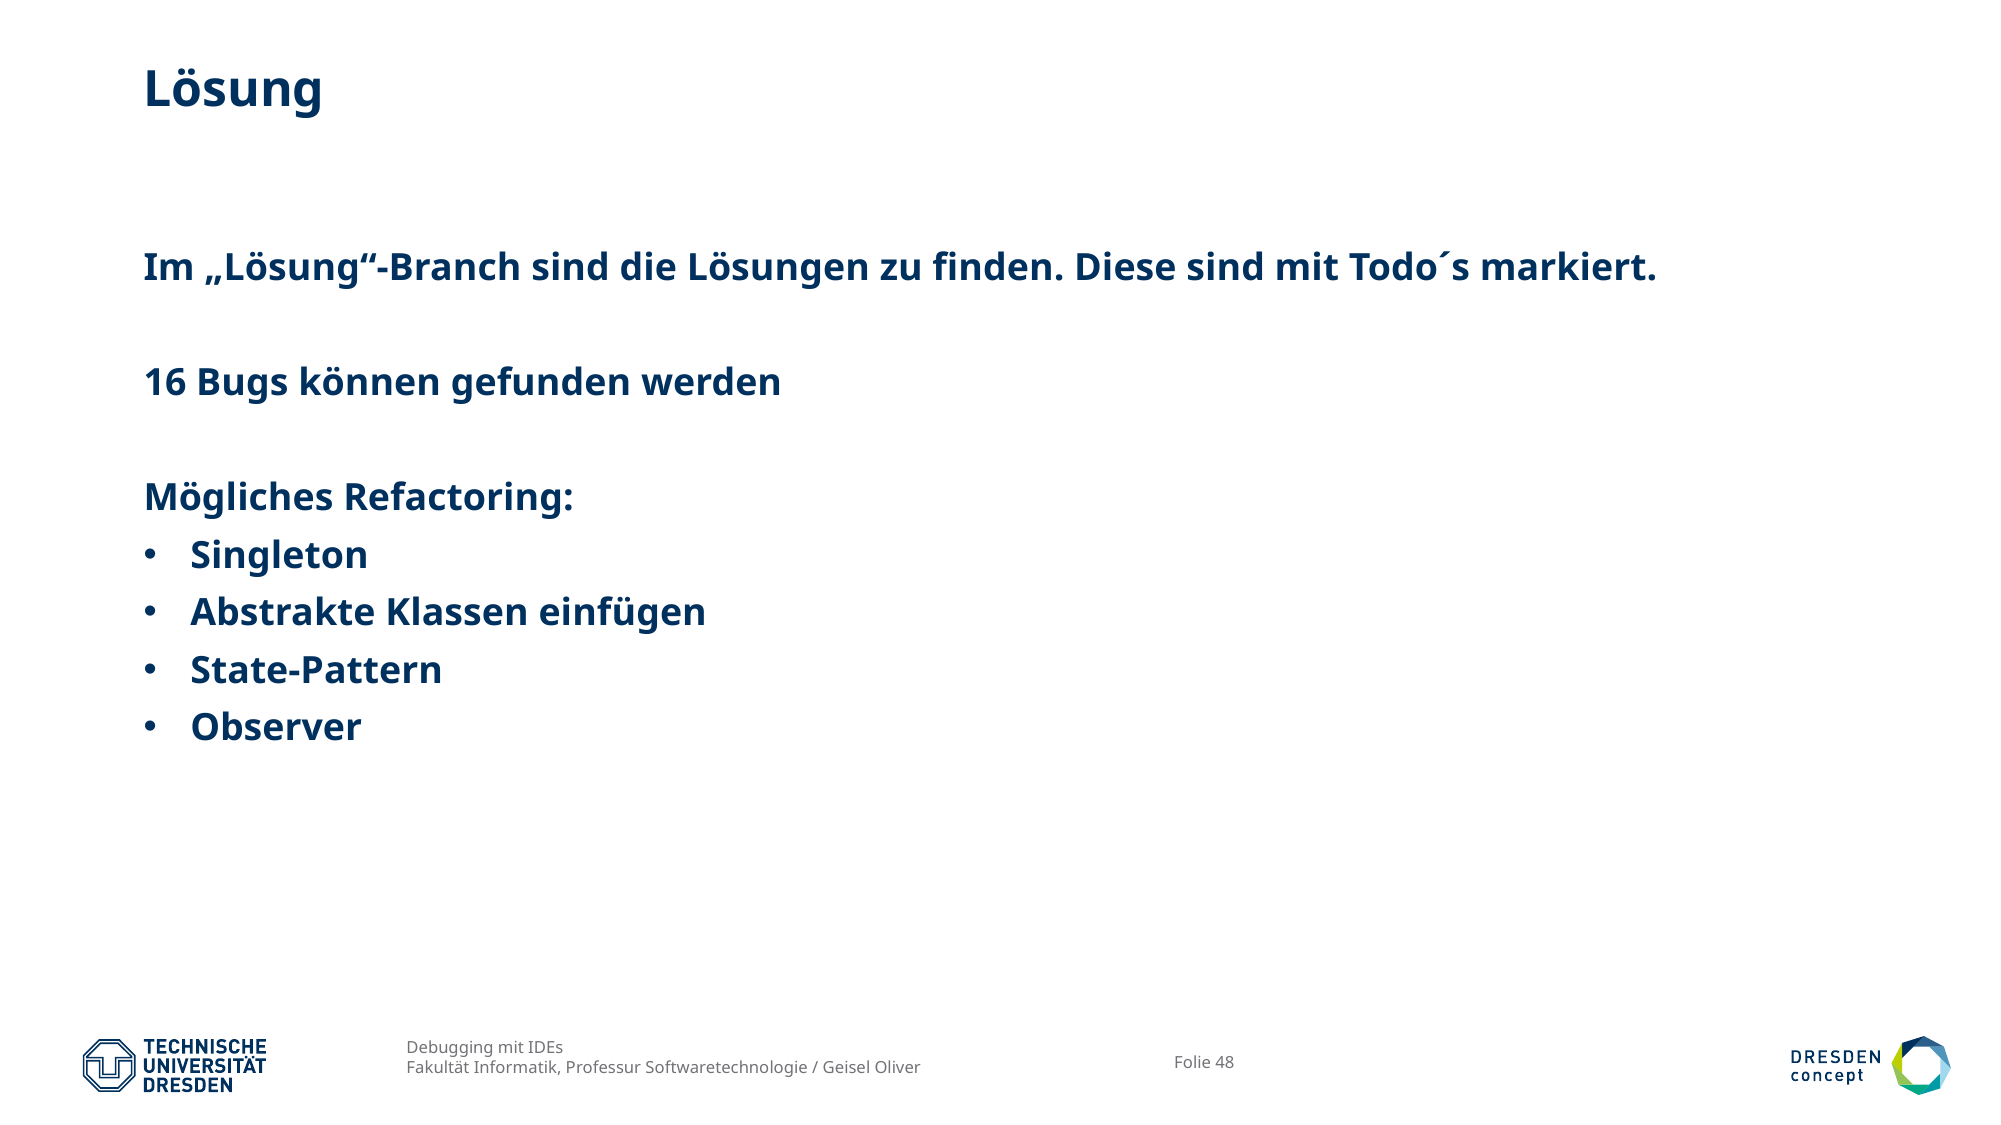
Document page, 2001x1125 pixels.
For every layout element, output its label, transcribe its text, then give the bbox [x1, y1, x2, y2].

title Lösung [143, 56, 1880, 169]
list Im „Lösung“-Branch sind die Lösungen zu finden. Diese sind mit Todo´s markiert. 16 Bugs können gefunden werden Mögliches Refactoring: Singleton Abstrakte Klassen einfügen State-Pattern Observer [143, 242, 1880, 959]
